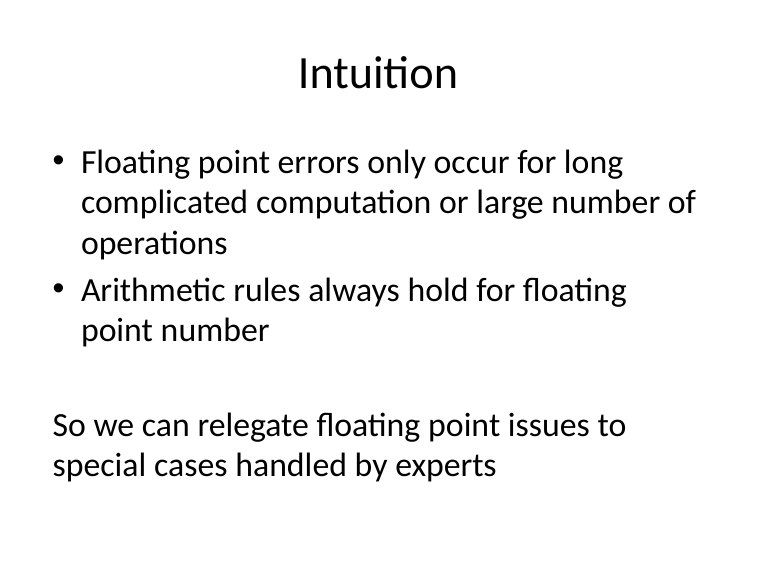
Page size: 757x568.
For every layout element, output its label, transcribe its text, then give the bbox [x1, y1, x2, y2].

list Floating point errors only occur for long complicated computation or large number of operations Arithmetic rules always hold for floating point number So we can relegate floating point issues to special cases handled by experts [37, 132, 719, 508]
title Intuition [37, 22, 719, 118]
